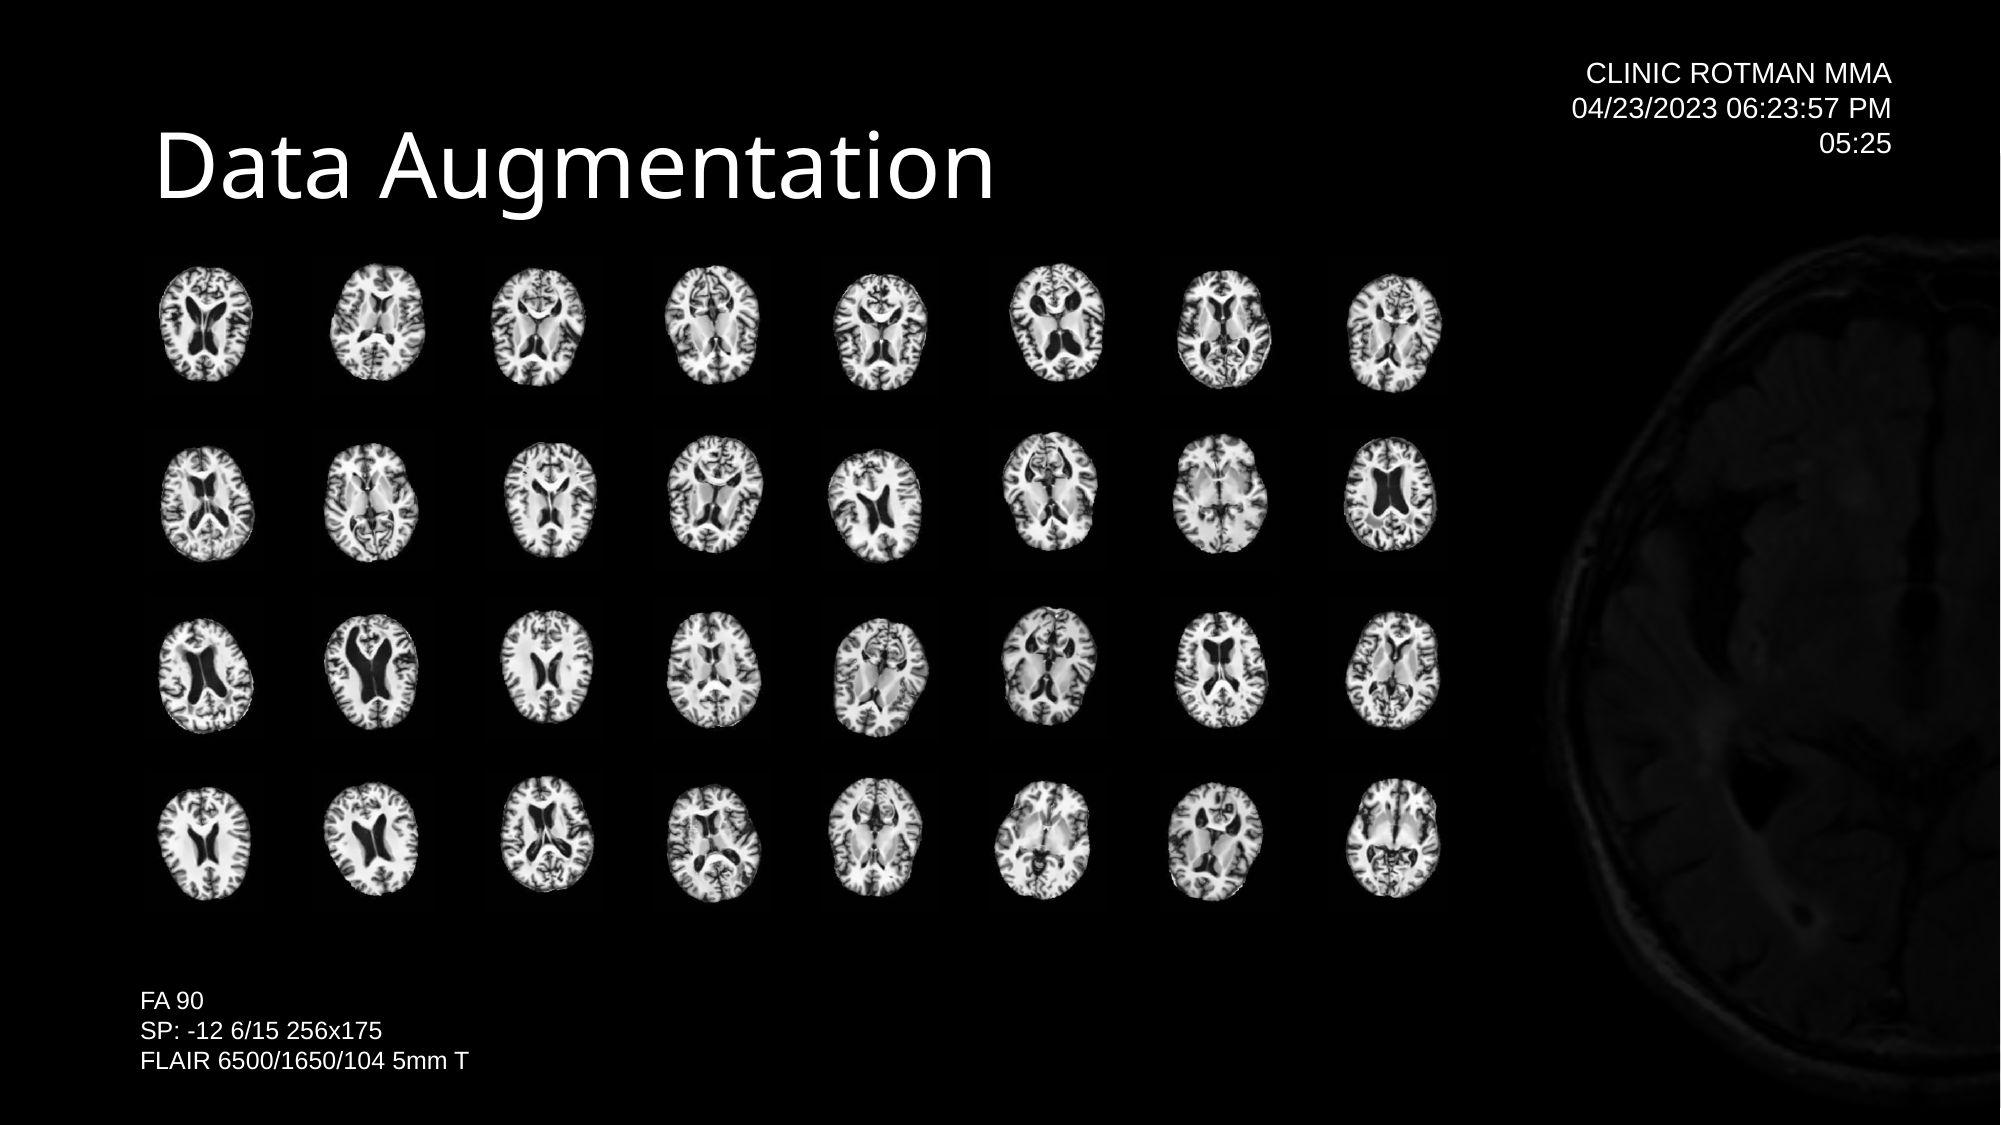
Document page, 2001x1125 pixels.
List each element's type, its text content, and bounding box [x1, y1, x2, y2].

picture [137, 233, 1455, 920]
title Data Augmentation [137, 59, 1537, 278]
